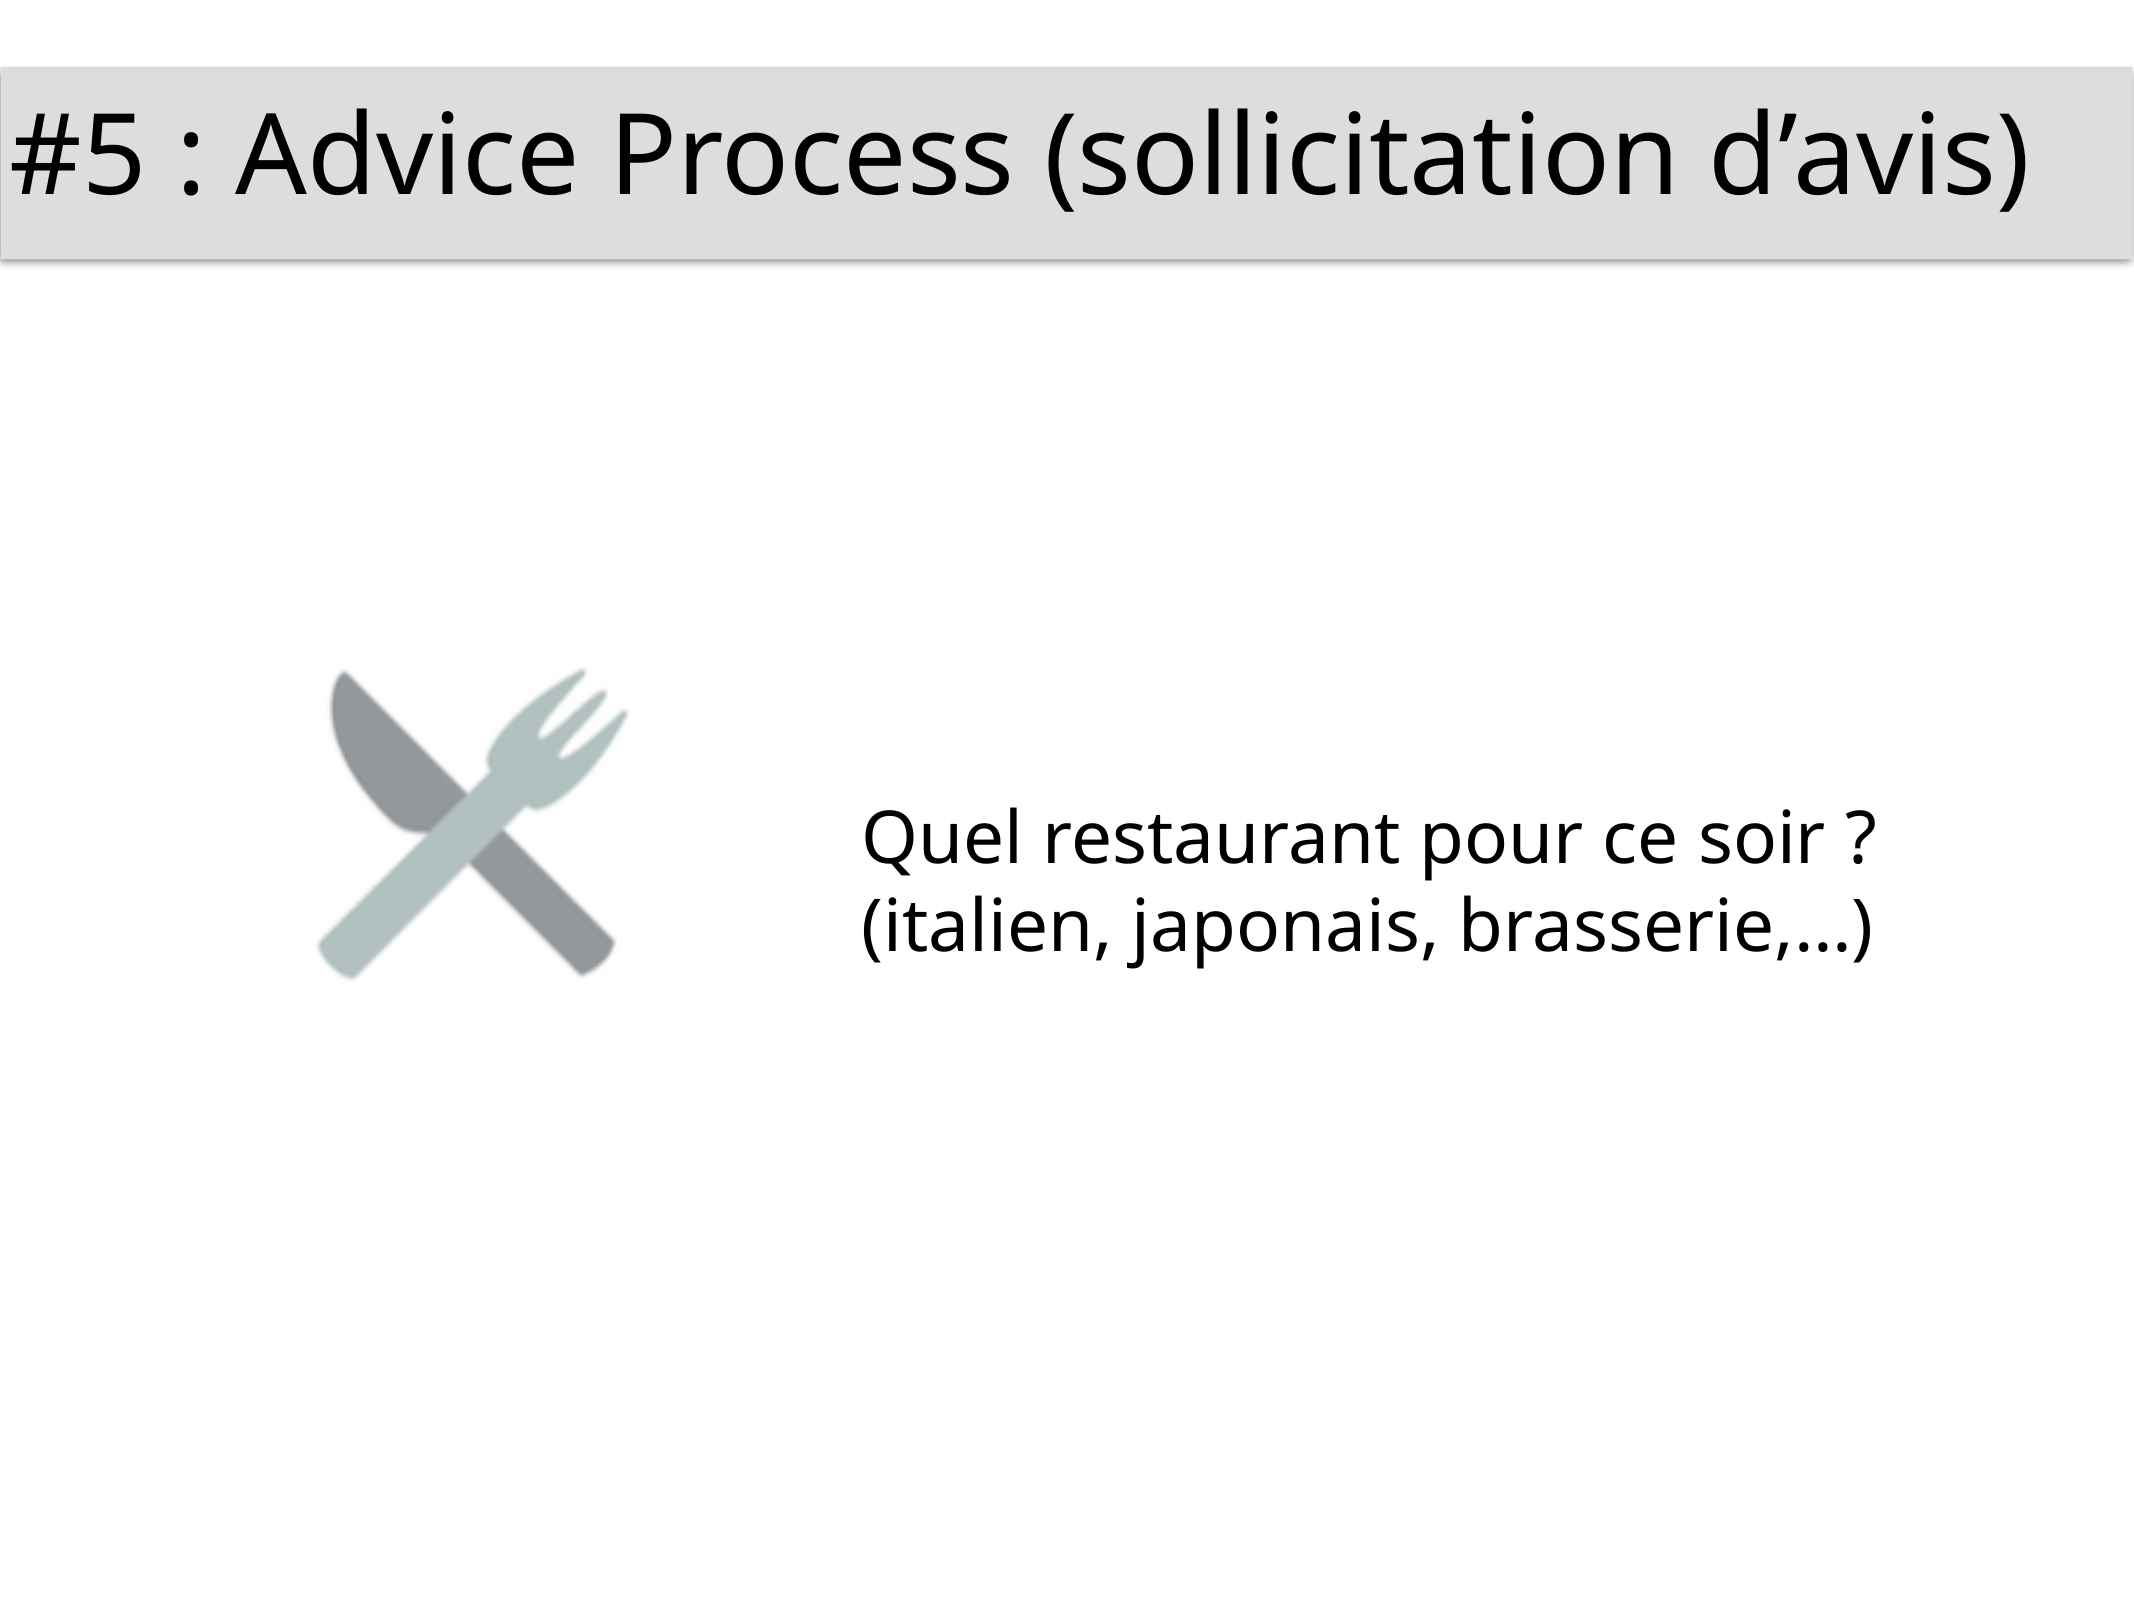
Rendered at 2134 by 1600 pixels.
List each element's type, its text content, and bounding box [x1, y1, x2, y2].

text_box Quel restaurant pour ce soir ? (italien, japonais, brasserie,…) [853, 782, 2001, 975]
picture [273, 646, 669, 1014]
text_box #5 : Advice Process (sollicitation d’avis) [1, 73, 2041, 226]
text_box [0, 66, 2133, 260]
